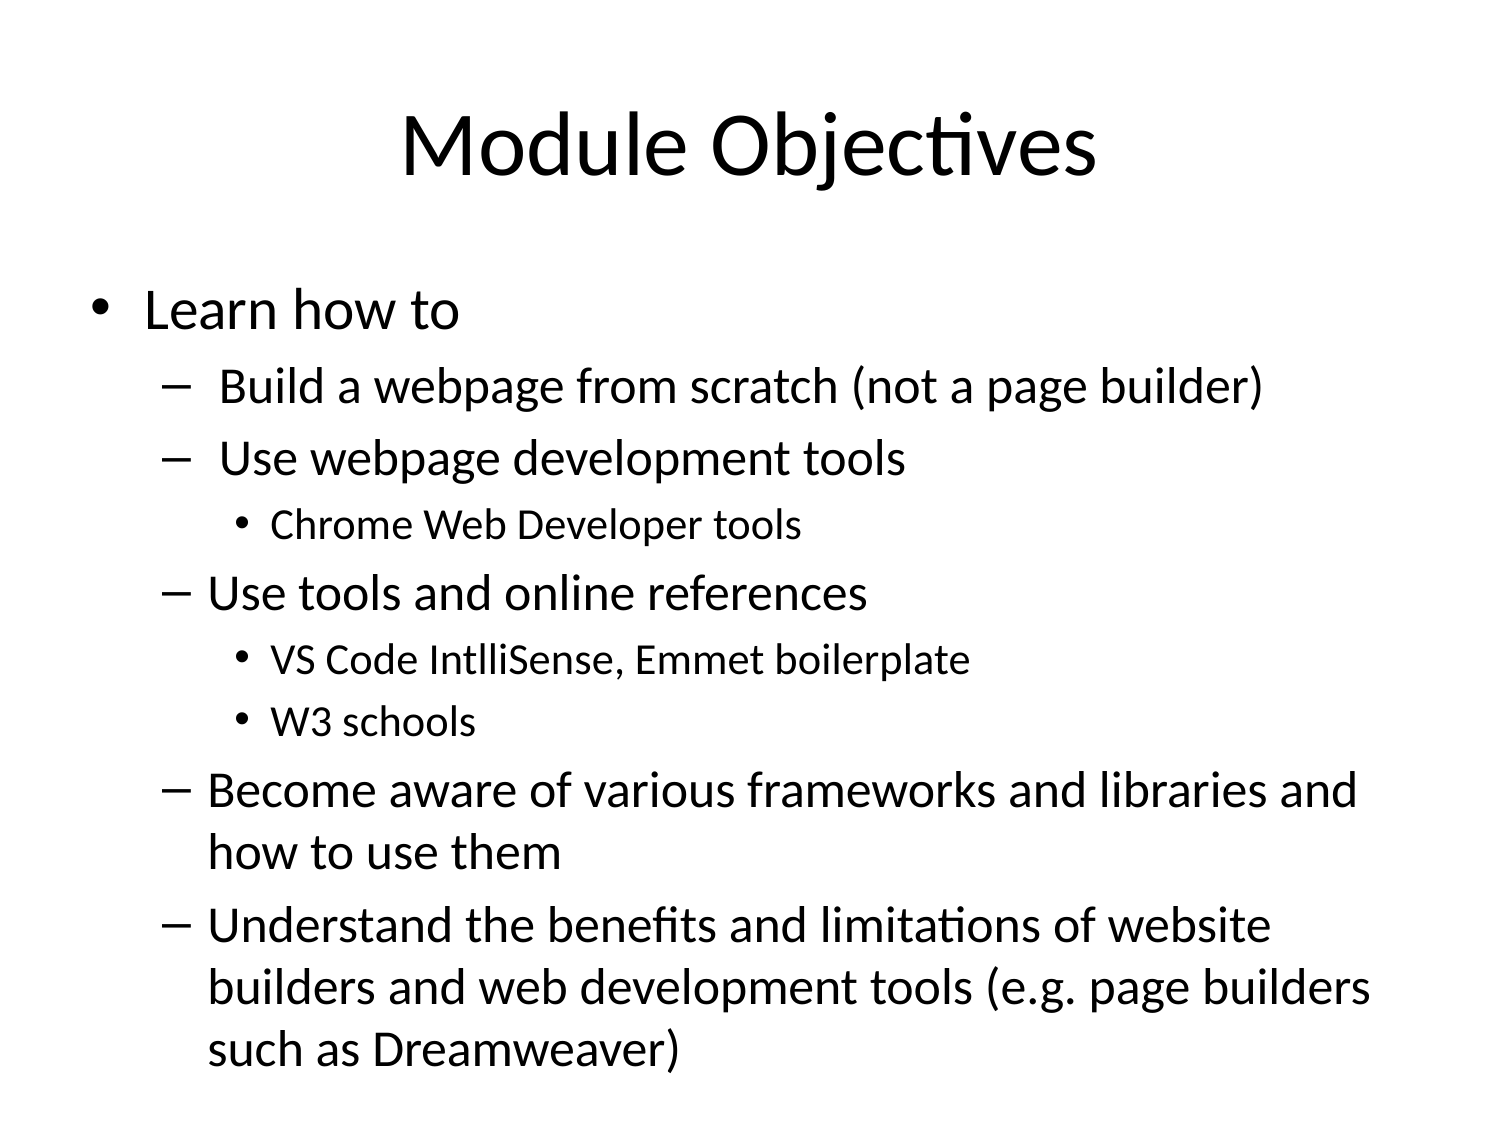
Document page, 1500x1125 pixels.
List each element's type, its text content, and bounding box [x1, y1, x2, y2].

list Learn how to Build a webpage from scratch (not a page builder) Use webpage development tools Chrome Web Developer tools Use tools and online references VS Code IntlliSense, Emmet boilerplate W3 schools Become aware of various frameworks and libraries and how to use them Understand the benefits and limitations of website builders and web development tools (e.g. page builders such as Dreamweaver) [75, 262, 1425, 1088]
title Module Objectives [75, 45, 1425, 233]
